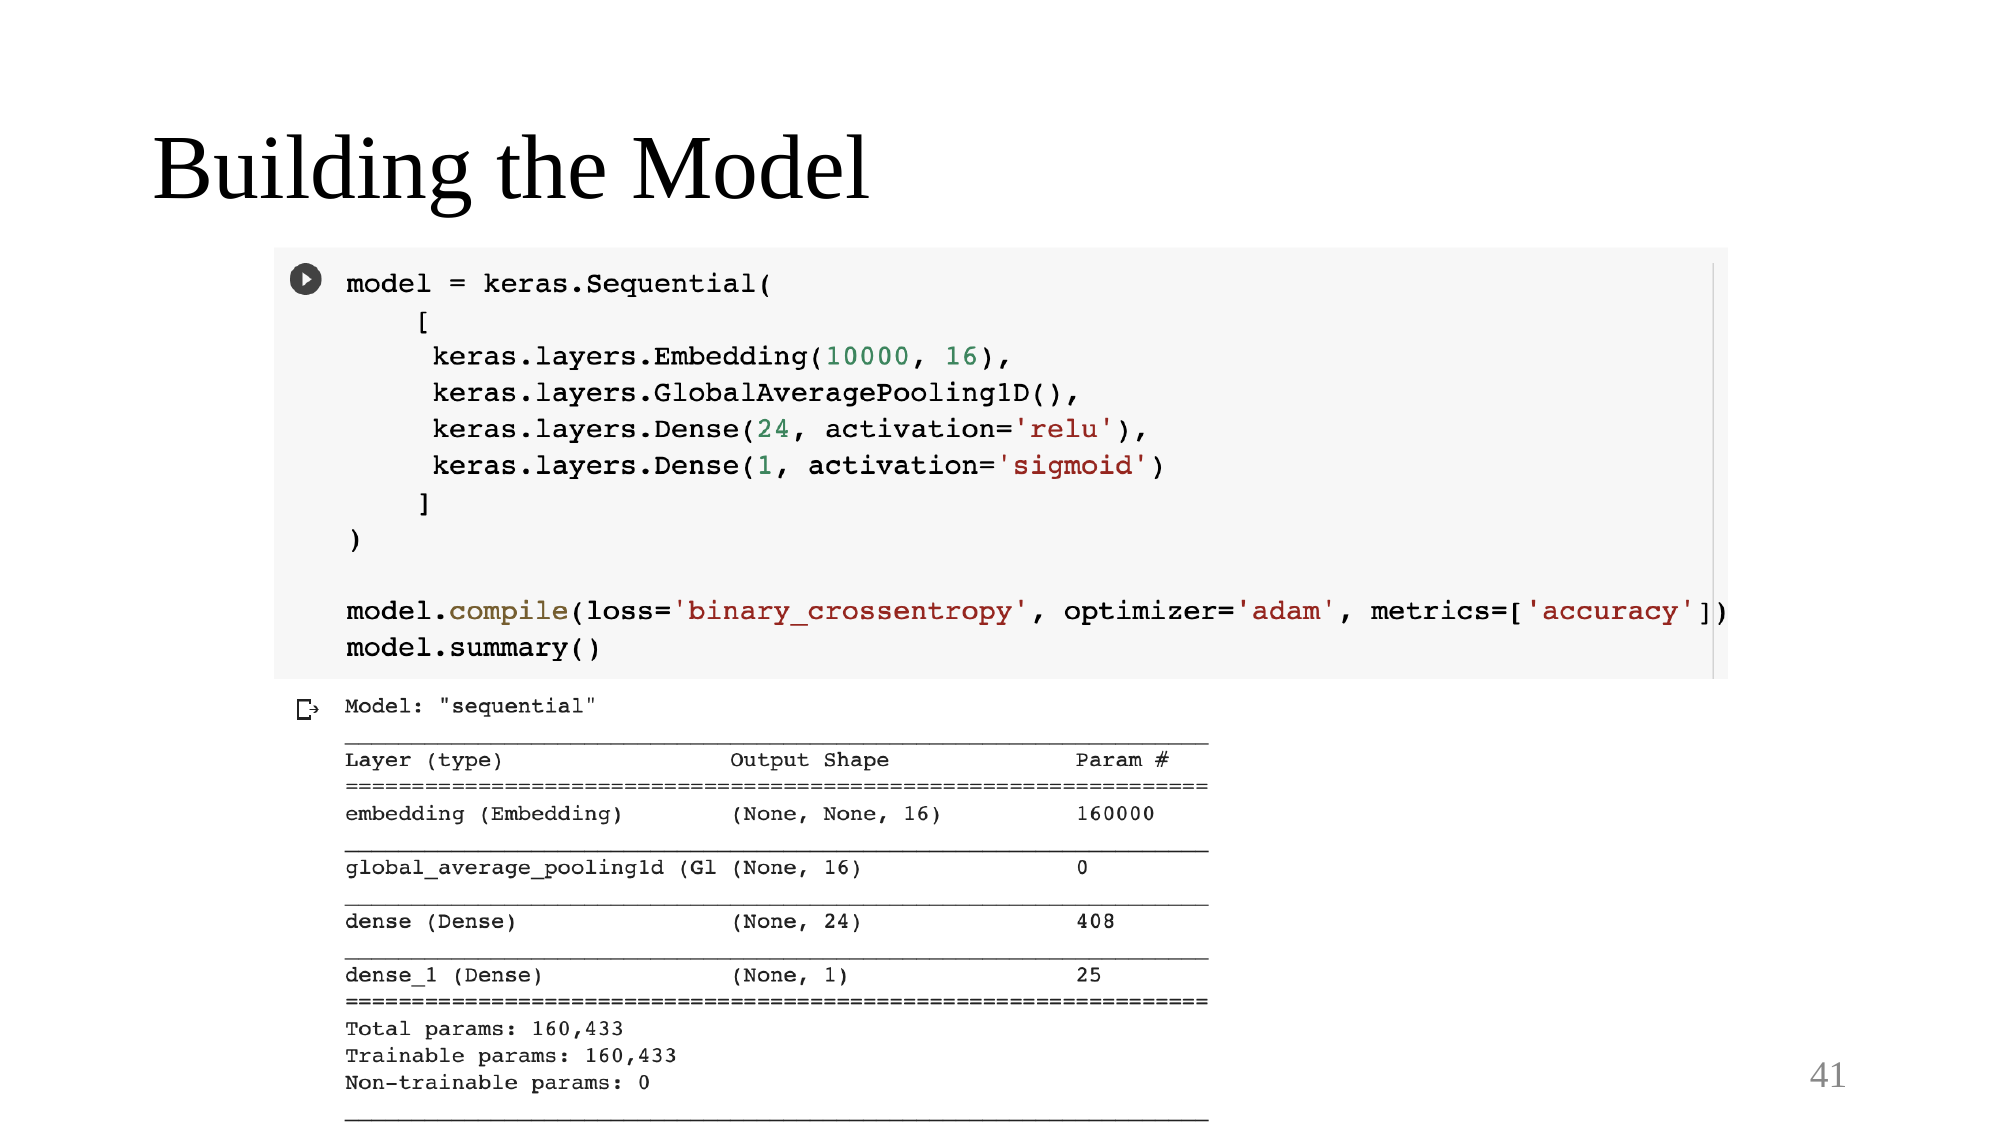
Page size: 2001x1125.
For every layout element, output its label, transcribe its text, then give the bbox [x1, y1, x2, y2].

title Building the Model [137, 59, 1863, 278]
slide_number 41 [1733, 1042, 1863, 1103]
picture [271, 244, 1729, 1125]
